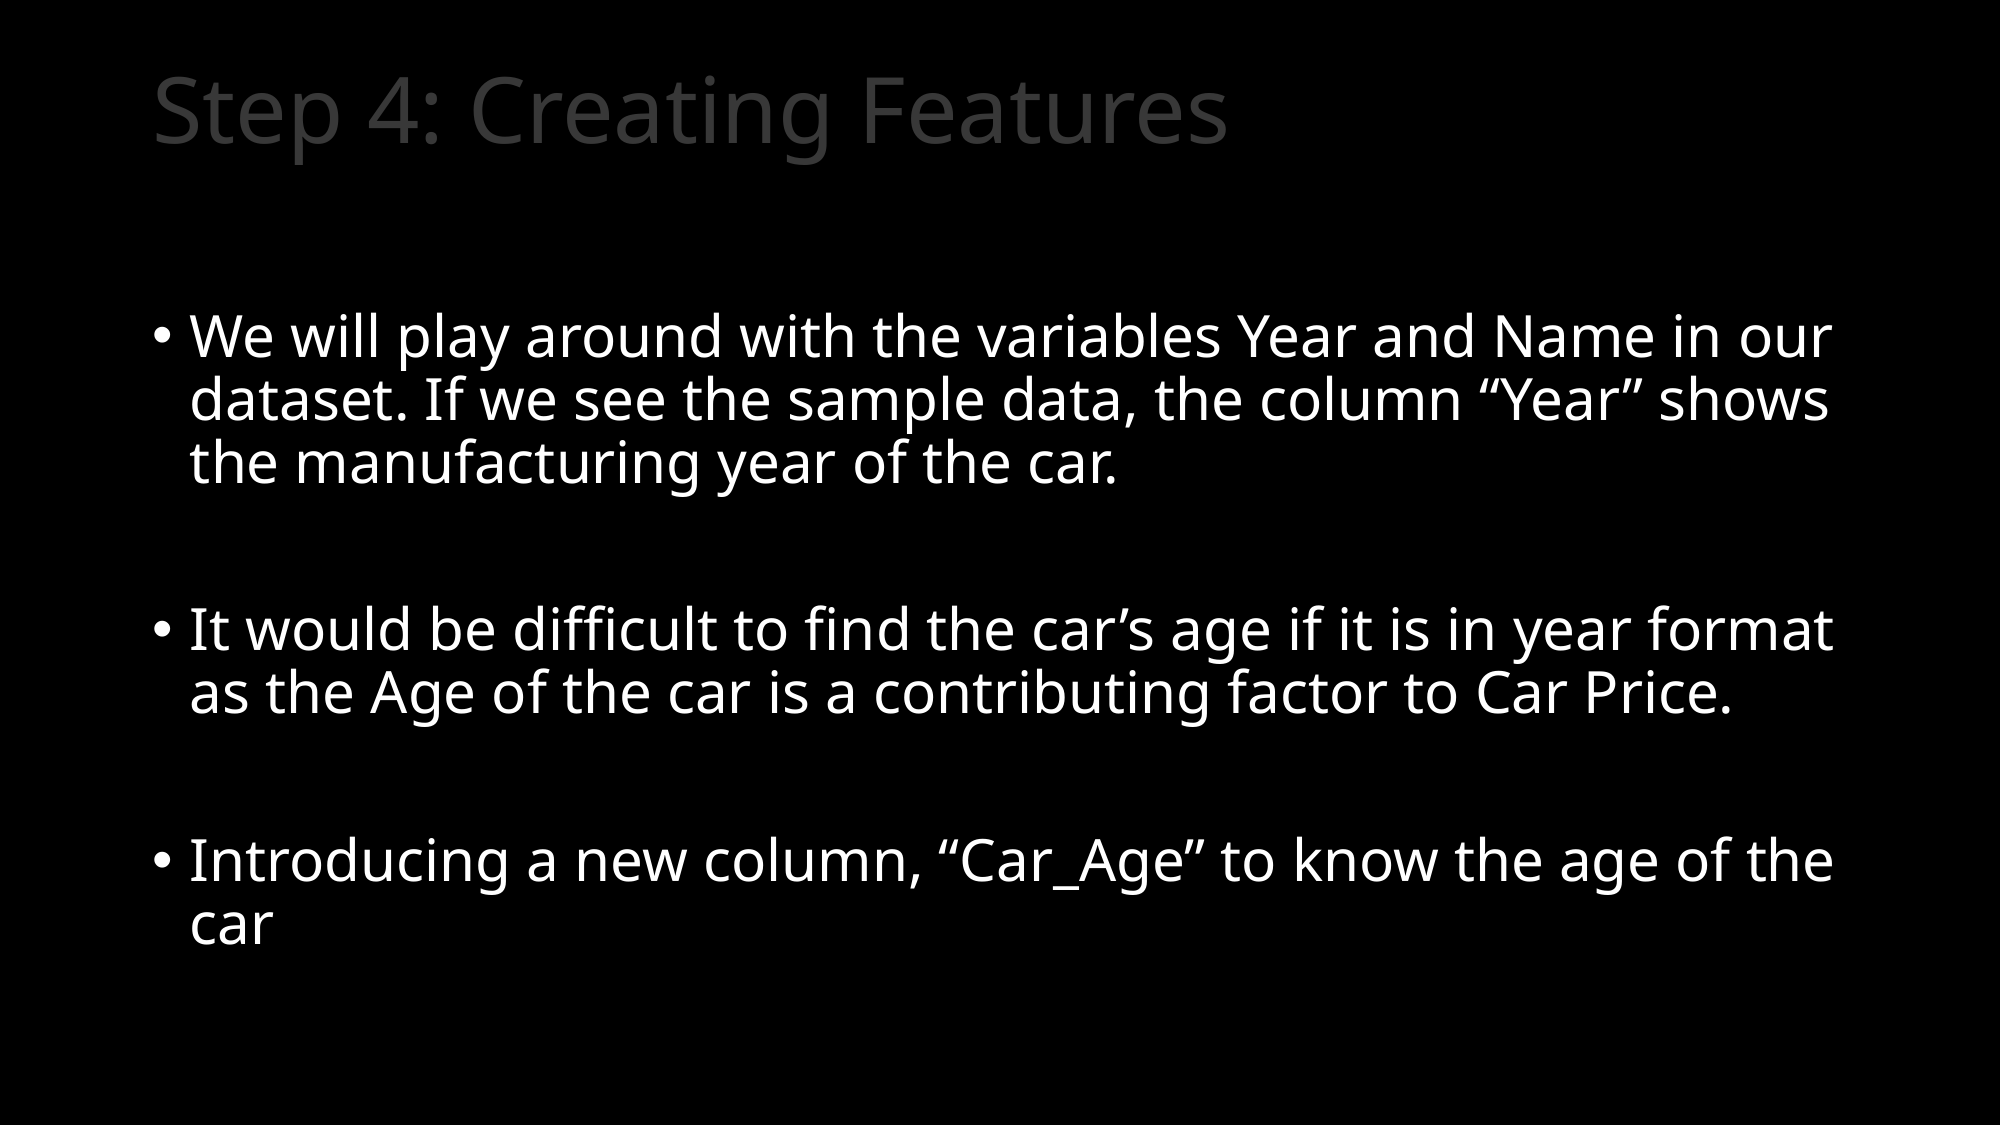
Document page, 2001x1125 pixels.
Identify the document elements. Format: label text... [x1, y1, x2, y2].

title Step 4: Creating Features [137, 59, 1863, 278]
list We will play around with the variables Year and Name in our dataset. If we see the sample data, the column “Year” shows the manufacturing year of the car. It would be difficult to find the car’s age if it is in year format as the Age of the car is a contributing factor to Car Price. Introducing a new column, “Car_Age” to know the age of the car [137, 299, 1863, 1014]
